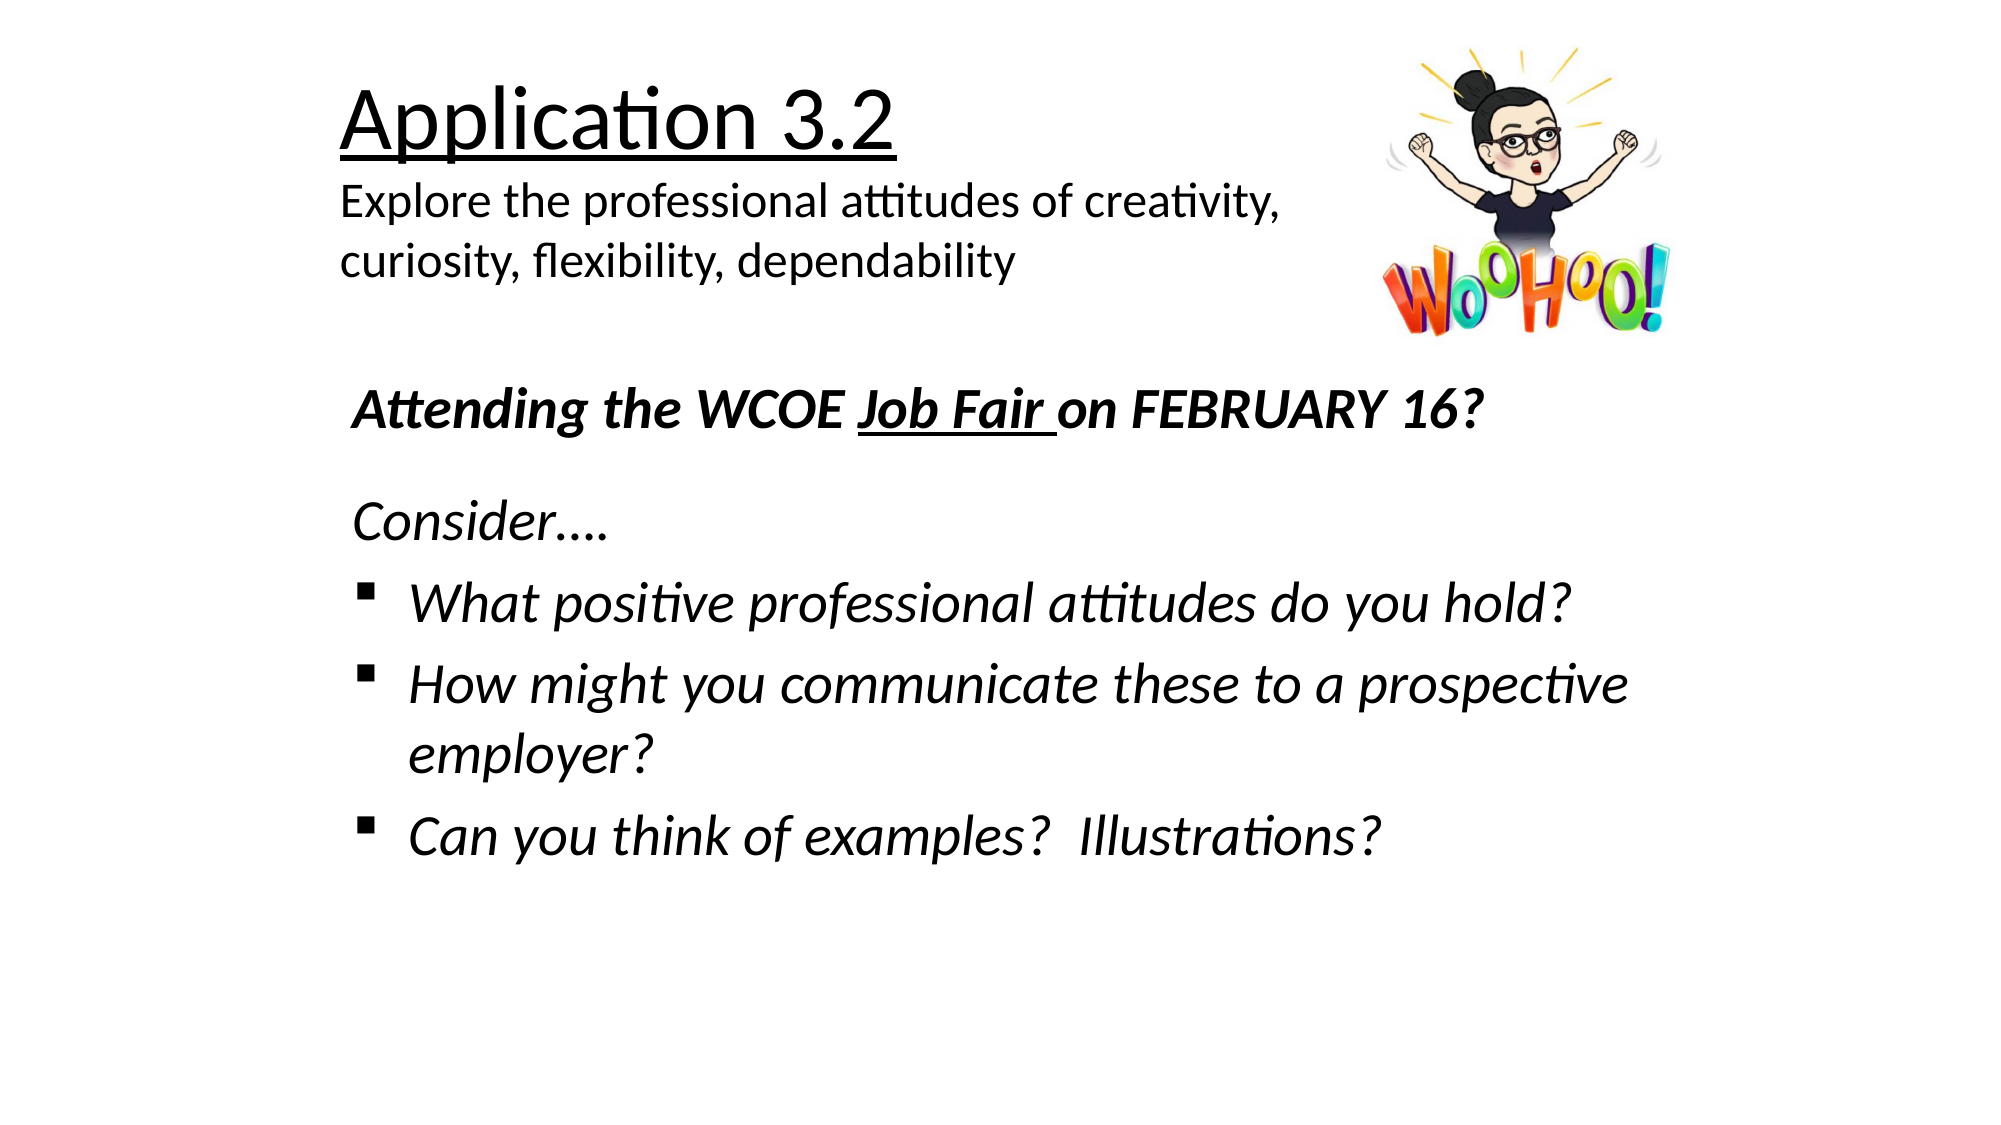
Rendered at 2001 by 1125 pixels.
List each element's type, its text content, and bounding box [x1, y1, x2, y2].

title Application 3.2 Explore the professional attitudes of creativity, curiosity, flexibility, dependability [324, 45, 1372, 300]
list Attending the WCOE Job Fair on FEBRUARY 16? Consider…. What positive professional attitudes do you hold? How might you communicate these to a prospective employer? Can you think of examples? Illustrations? [337, 362, 1675, 975]
picture [1374, 44, 1676, 346]
